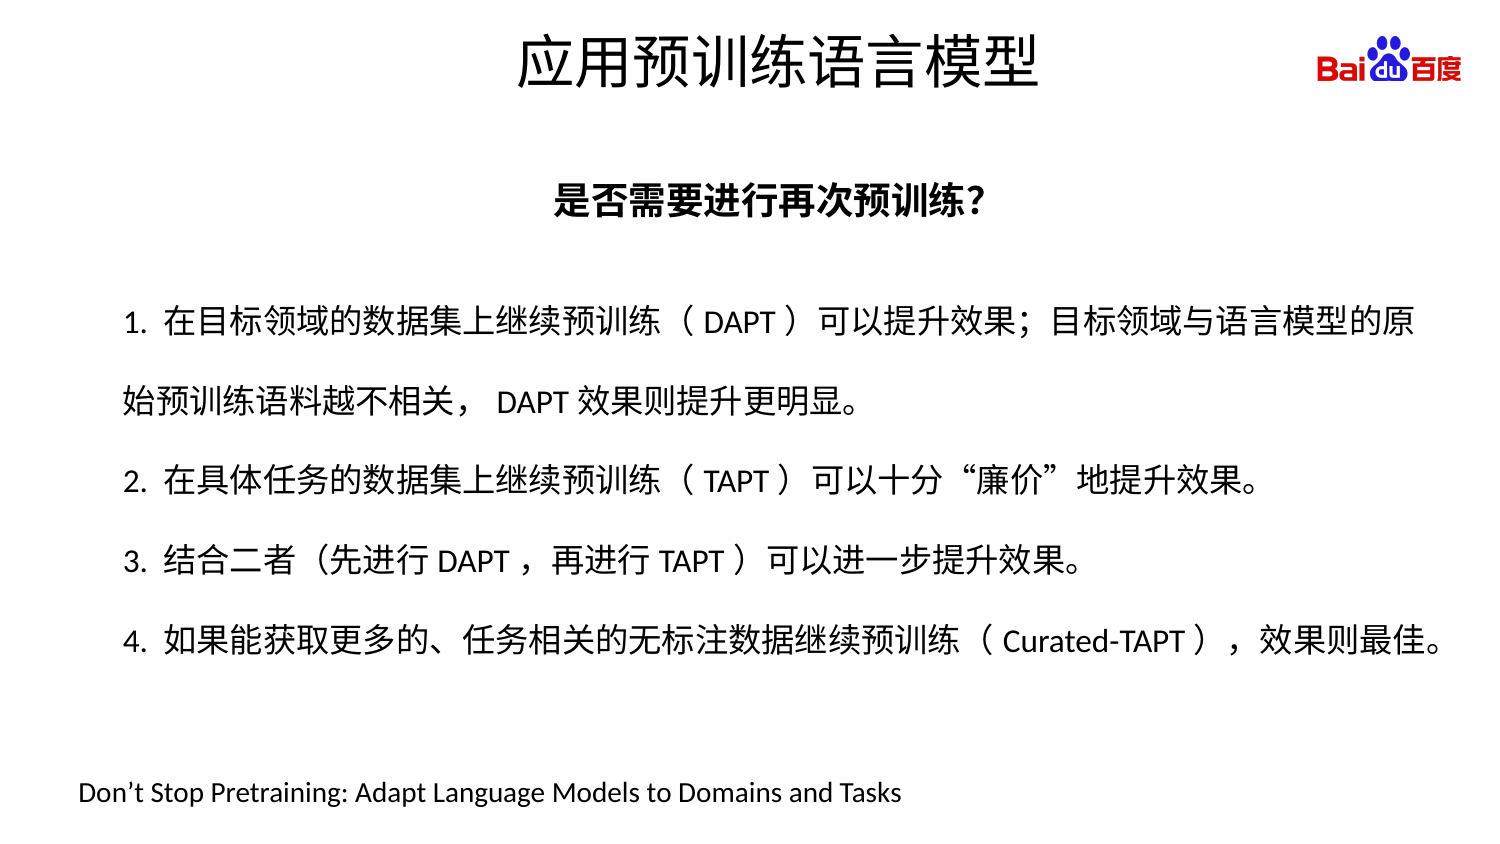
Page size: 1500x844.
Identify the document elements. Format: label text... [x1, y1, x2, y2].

text_box Don’t Stop Pretraining: Adapt Language Models to Domains and Tasks [63, 765, 918, 816]
text_box 应用预训练语言模型 [234, 17, 1324, 103]
text_box 1. 在目标领域的数据集上继续预训练（DAPT）可以提升效果；目标领域与语言模型的原始预训练语料越不相关，DAPT效果则提升更明显。 2. 在具体任务的数据集上继续预训练（TAPT）可以十分“廉价”地提升效果。 3. 结合二者（先进行DAPT，再进行TAPT）可以进一步提升效果。 4. 如果能获取更多的、任务相关的无标注数据继续预训练（Curated-TAPT），效果则最佳。 [108, 252, 1450, 667]
text_box 是否需要进行再次预训练？ [538, 169, 1019, 229]
picture [1317, 35, 1461, 81]
